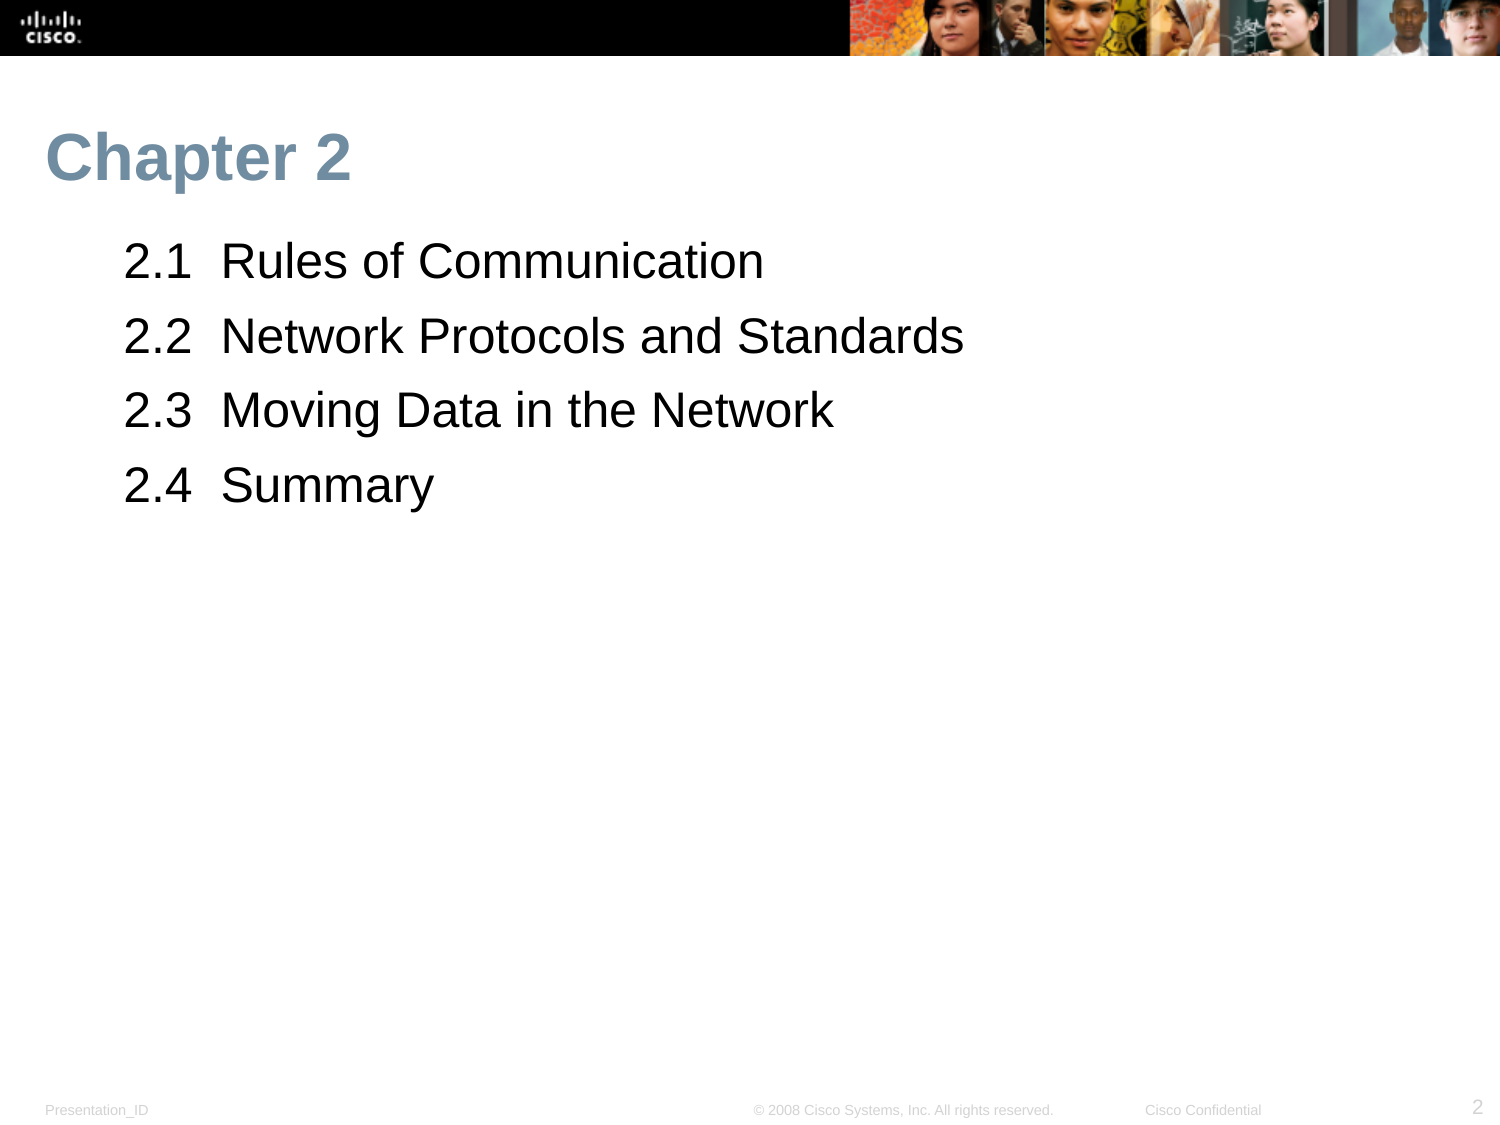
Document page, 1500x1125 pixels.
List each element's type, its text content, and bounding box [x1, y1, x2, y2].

title Chapter 2 [31, 64, 1471, 203]
list 2.1 Rules of Communication 2.2 Network Protocols and Standards 2.3 Moving Data in the Network 2.4 Summary [34, 226, 1468, 1061]
picture [0, 0, 1500, 56]
